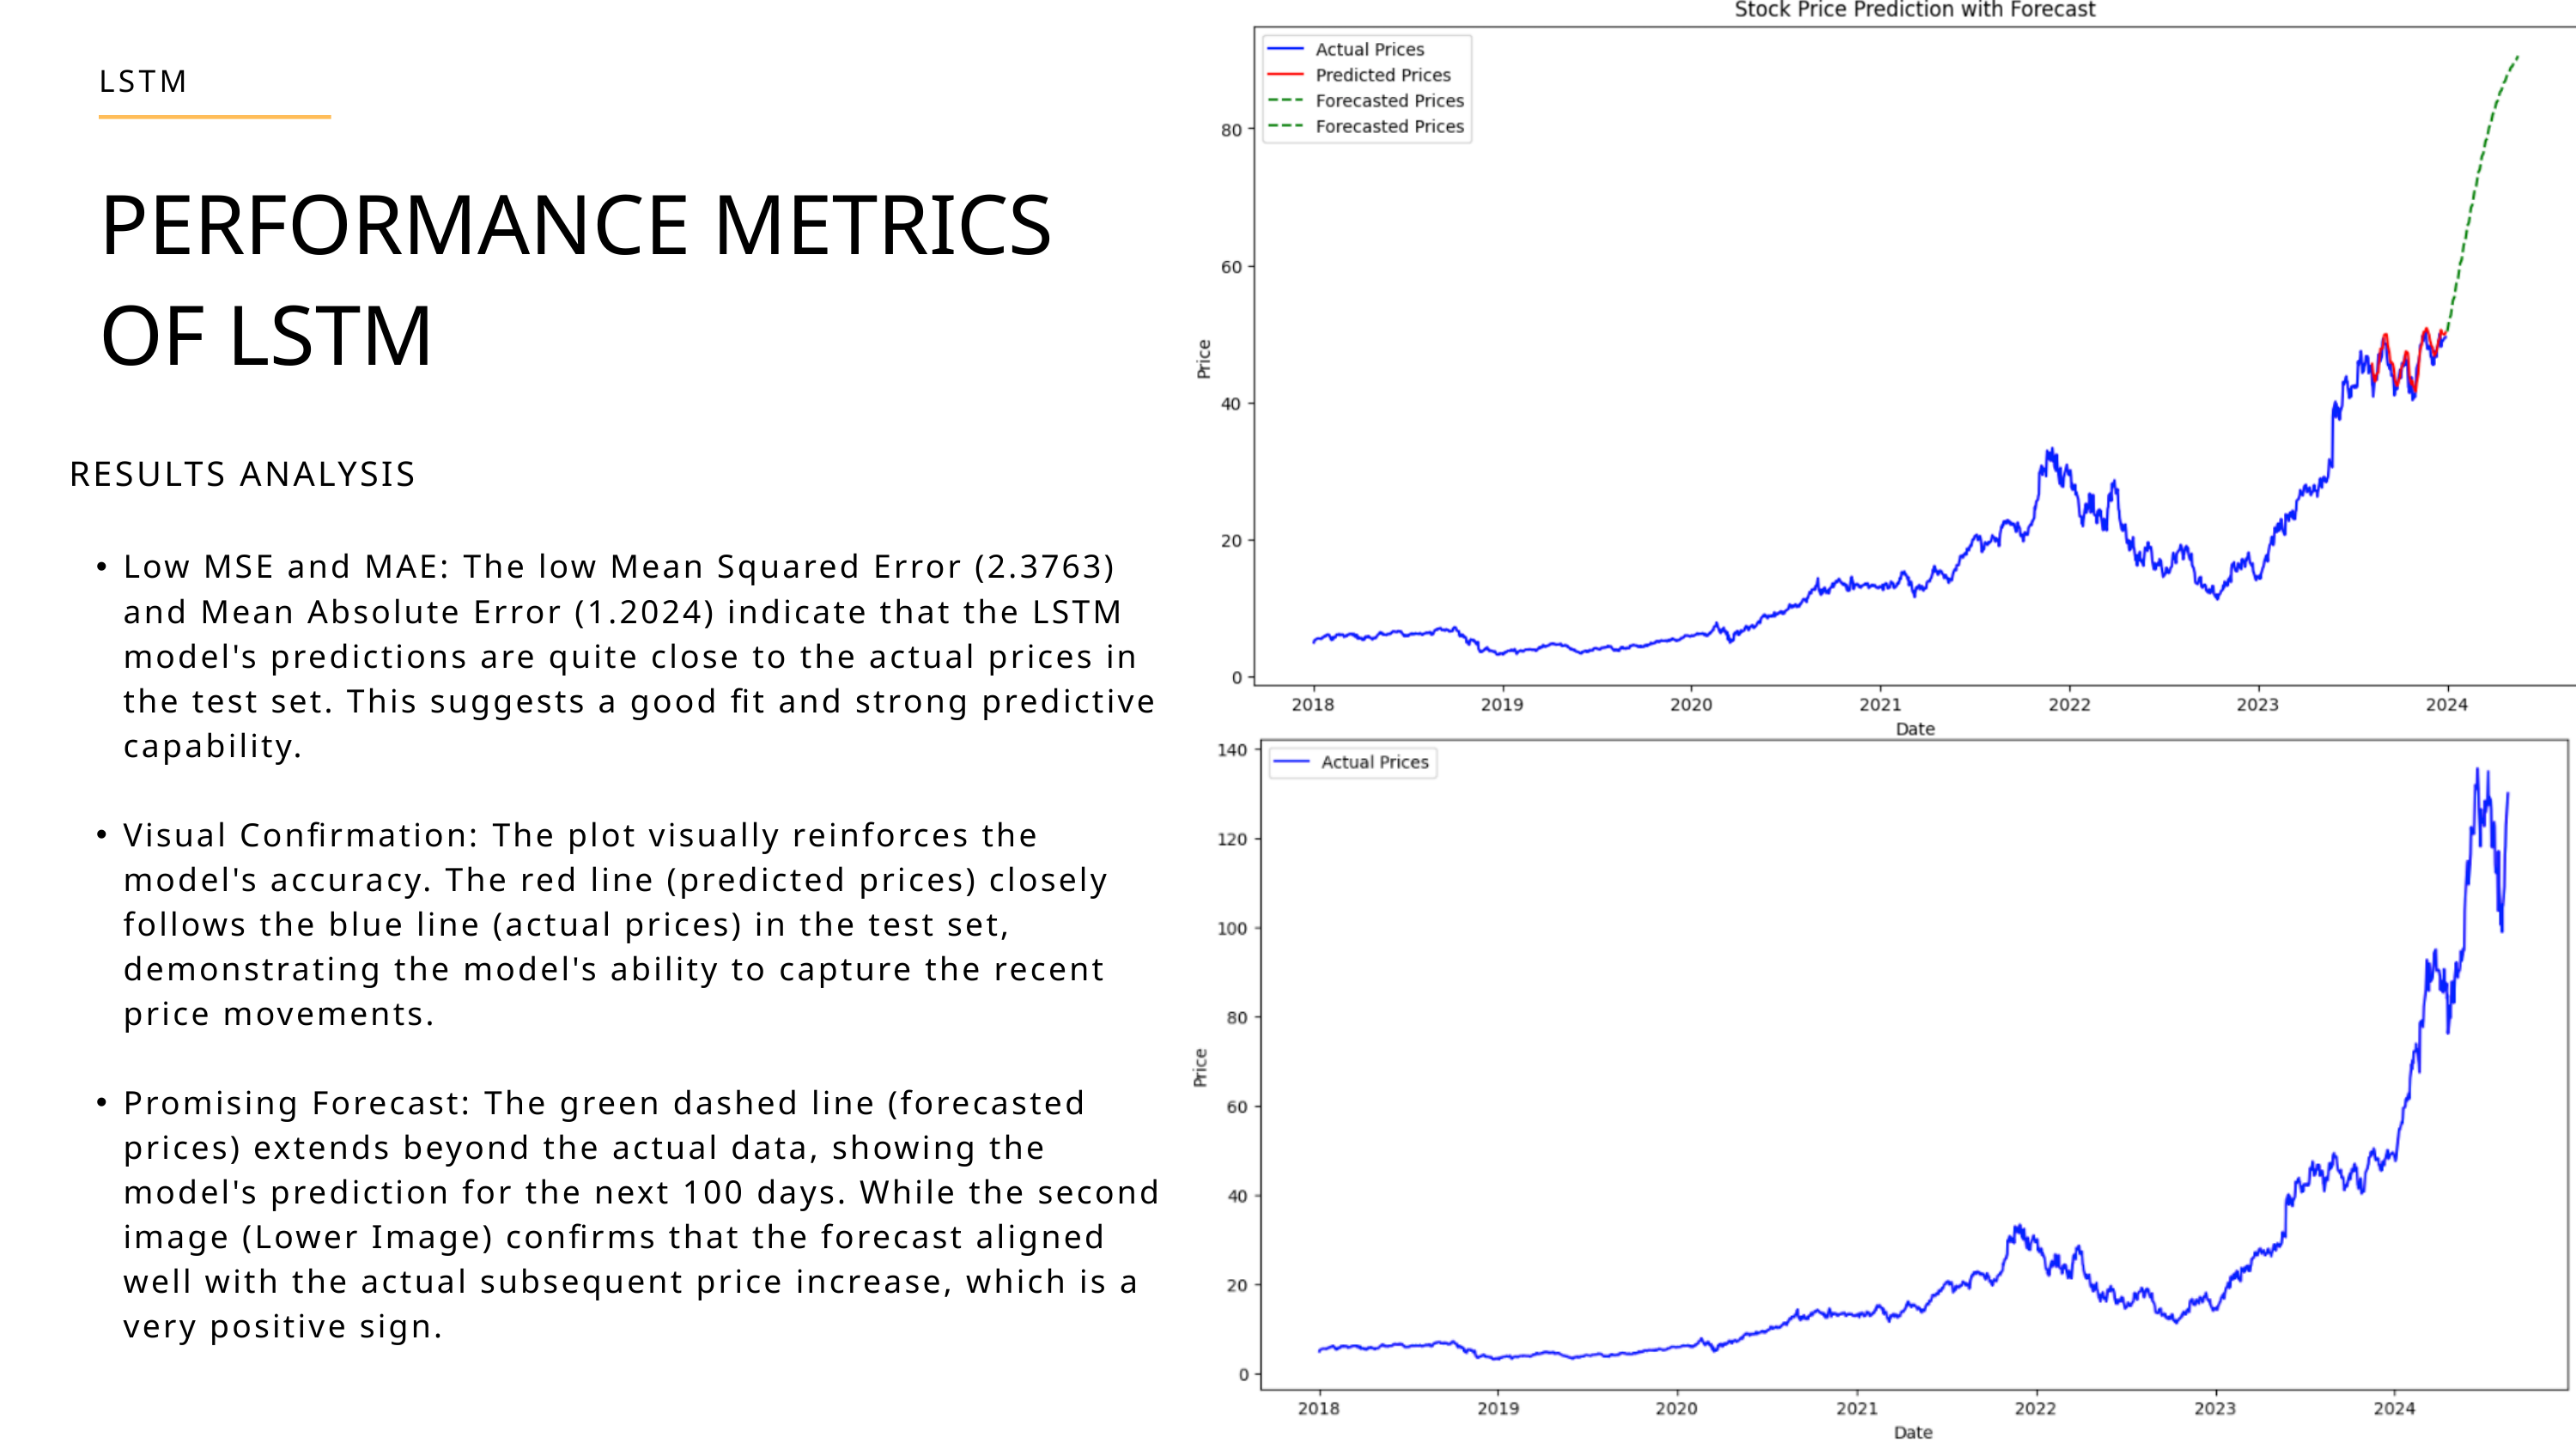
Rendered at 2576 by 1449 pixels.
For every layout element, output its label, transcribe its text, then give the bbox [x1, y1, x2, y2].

text_box PERFORMANCE METRICS OF LSTM [99, 160, 1183, 382]
text_box RESULTS ANALYSIS Low MSE and MAE: The low Mean Squared Error (2.3763) and Mean Absolute Error (1.2024) indicate that the LSTM model's predictions are quite close to the actual prices in the test set. This suggests a good fit and strong predictive capability. Visual Confirmation: The plot visually reinforces the model's accuracy. The red line (predicted prices) closely follows the blue line (actual prices) in the test set, demonstrating the model's ability to capture the recent price movements. Promising Forecast: The green dashed line (forecasted prices) extends beyond the actual data, showing the model's prediction for the next 100 days. While the second image (Lower Image) confirms that the forecast aligned well with the actual subsequent price increase, which is a very positive sign. [69, 445, 1172, 1344]
text_box LSTM [99, 55, 499, 99]
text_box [1188, 0, 2576, 742]
text_box [1188, 747, 2576, 1449]
